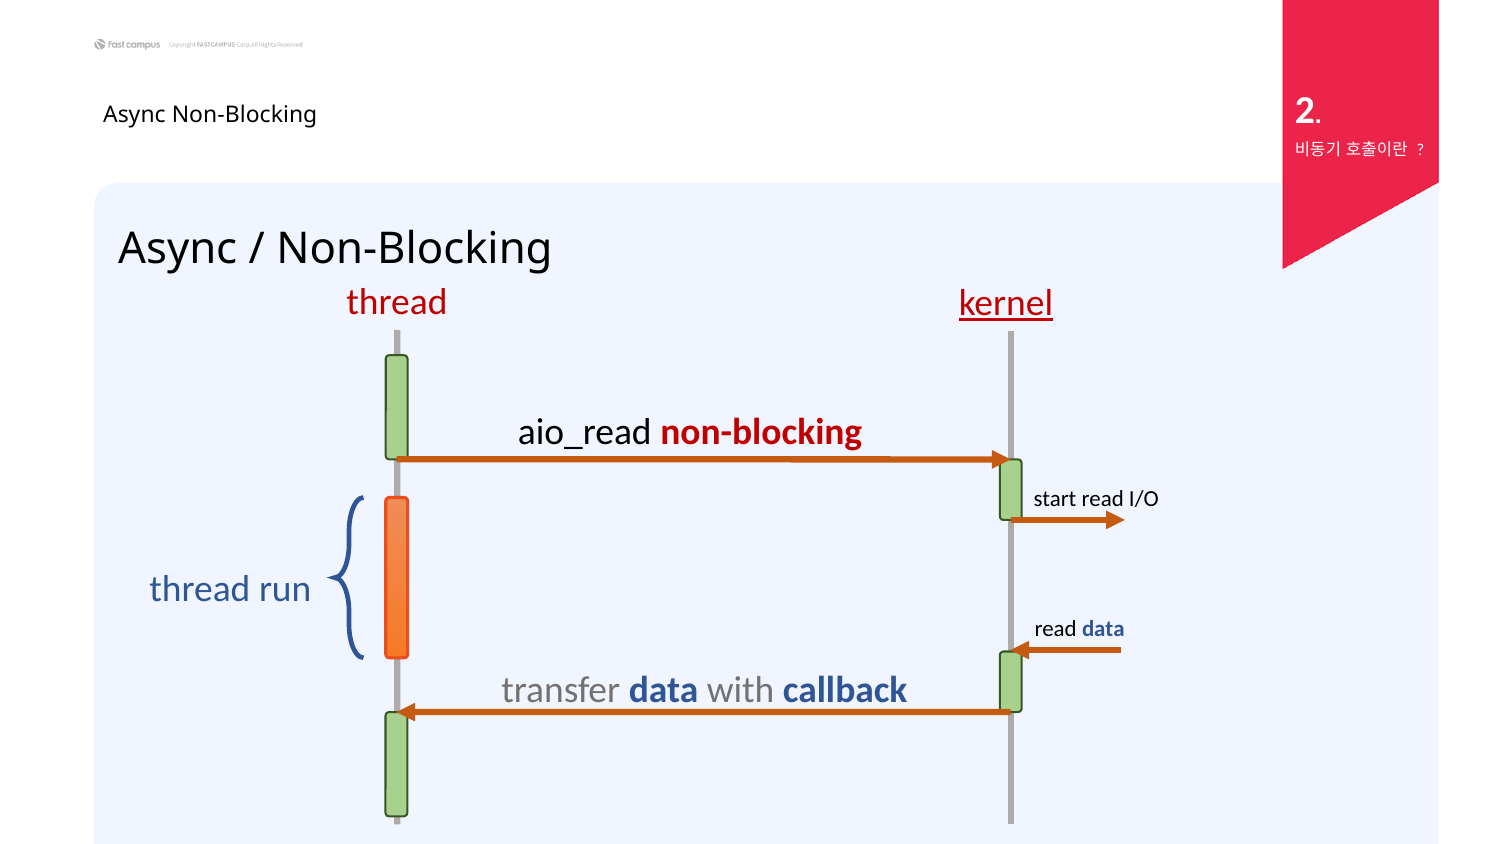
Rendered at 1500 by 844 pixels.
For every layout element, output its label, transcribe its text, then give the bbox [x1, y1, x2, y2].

text_box 비동기 호출이란 ? [1281, 135, 1438, 184]
text_box 2. [1281, 86, 1438, 135]
text_box start read I/O [1069, 476, 1175, 519]
text_box read data [1069, 606, 1140, 649]
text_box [330, 269, 464, 825]
picture [0, 0, 1500, 844]
list Async / Non-Blocking [103, 185, 1397, 838]
title Async Non-Blocking [103, 95, 1281, 167]
text_box thread run [134, 556, 327, 616]
text_box aio_read non-blocking [502, 399, 878, 459]
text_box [943, 270, 1069, 825]
text_box transfer data with callback [486, 657, 923, 711]
text_box transfer data with callback [486, 713, 923, 718]
